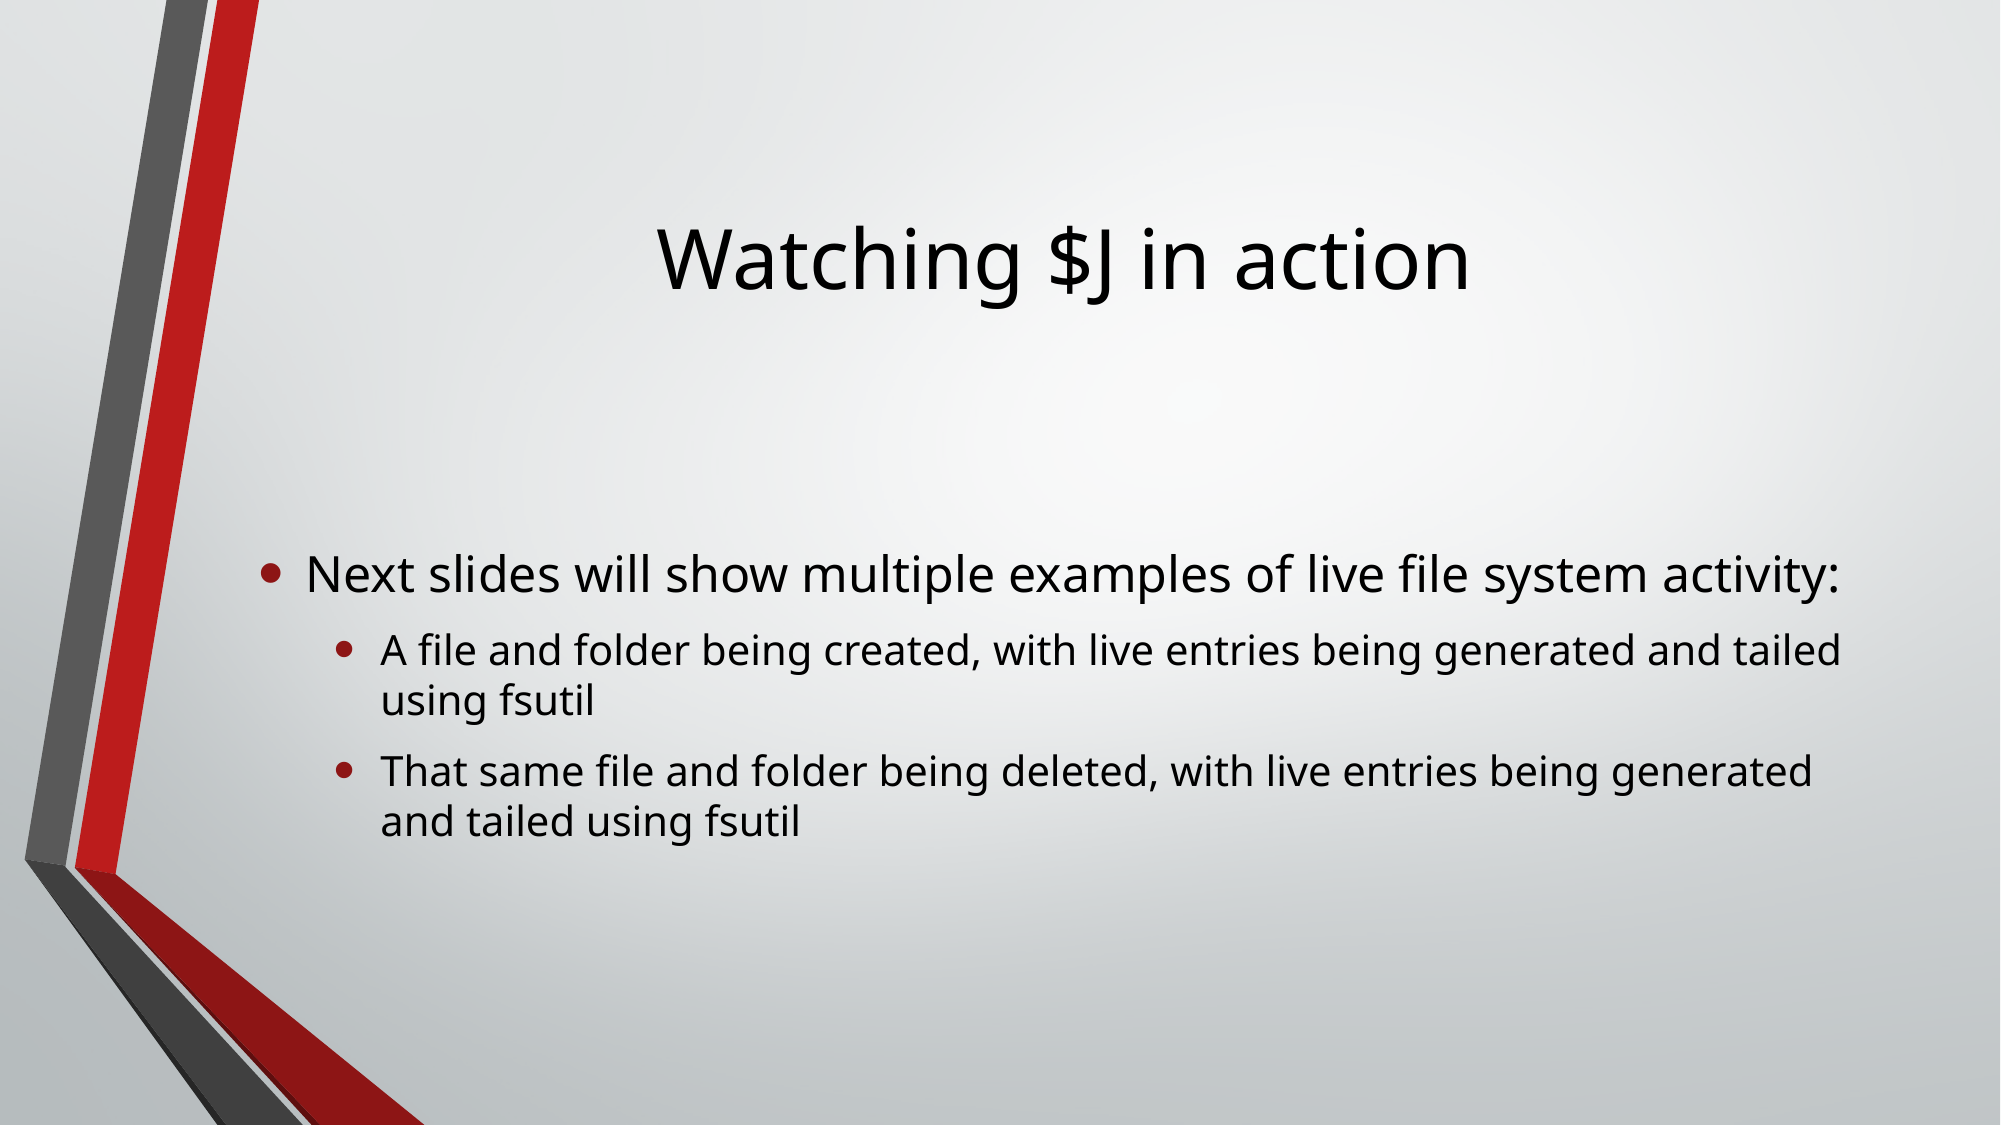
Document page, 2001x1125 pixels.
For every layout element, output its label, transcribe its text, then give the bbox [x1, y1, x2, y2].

list Next slides will show multiple examples of live file system activity: A file and folder being created, with live entries being generated and tailed using fsutil That same file and folder being deleted, with live entries being generated and tailed using fsutil [243, 437, 1887, 950]
title Watching $J in action [243, 112, 1887, 400]
